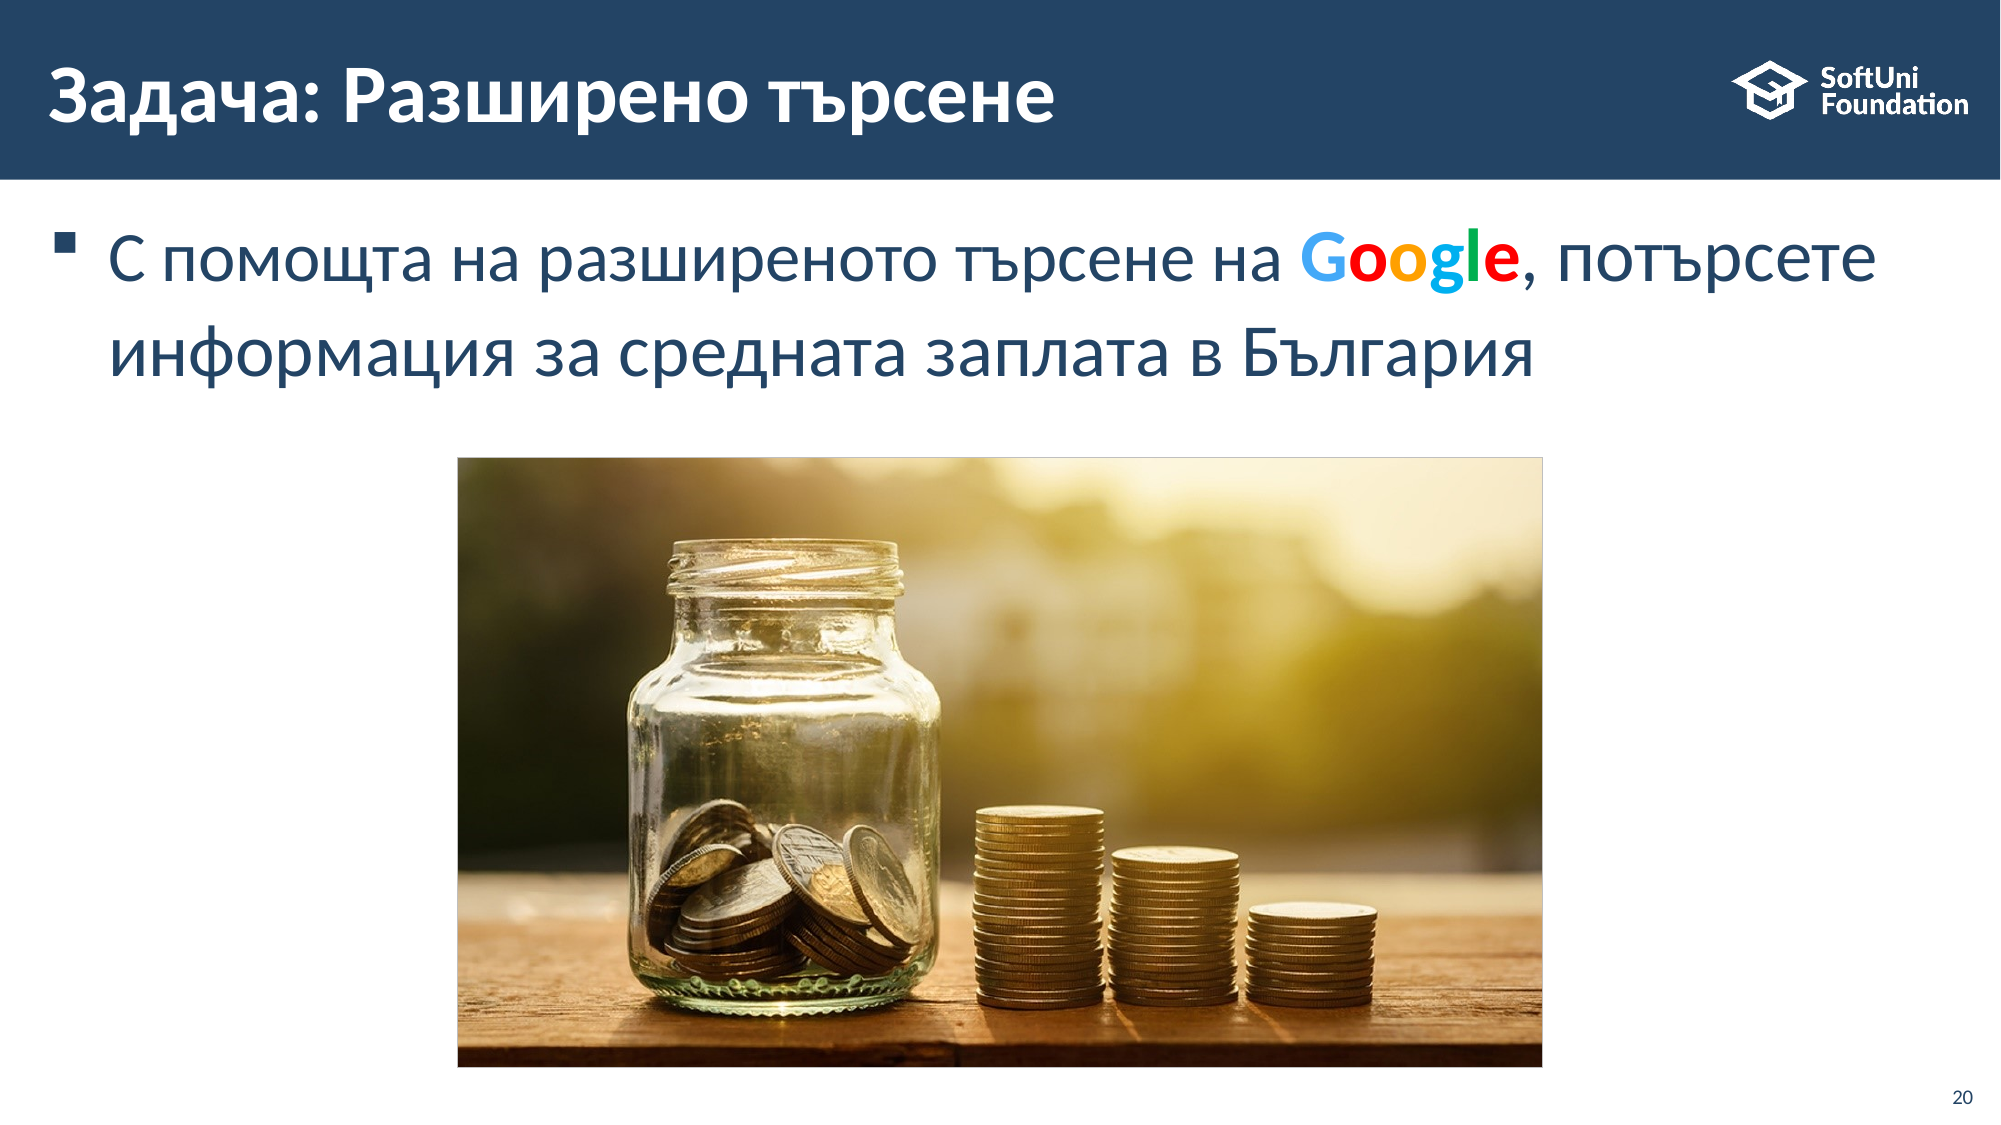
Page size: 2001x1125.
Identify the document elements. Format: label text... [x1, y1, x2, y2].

slide_number 20 [1927, 1067, 1989, 1117]
picture [1731, 60, 1968, 120]
picture [457, 456, 1543, 1068]
list С помощта на разширеното търсене на Google, потърсете информация за средната заплата в България [31, 196, 1970, 1104]
title Задача: Разширено търсене [31, 16, 1716, 162]
